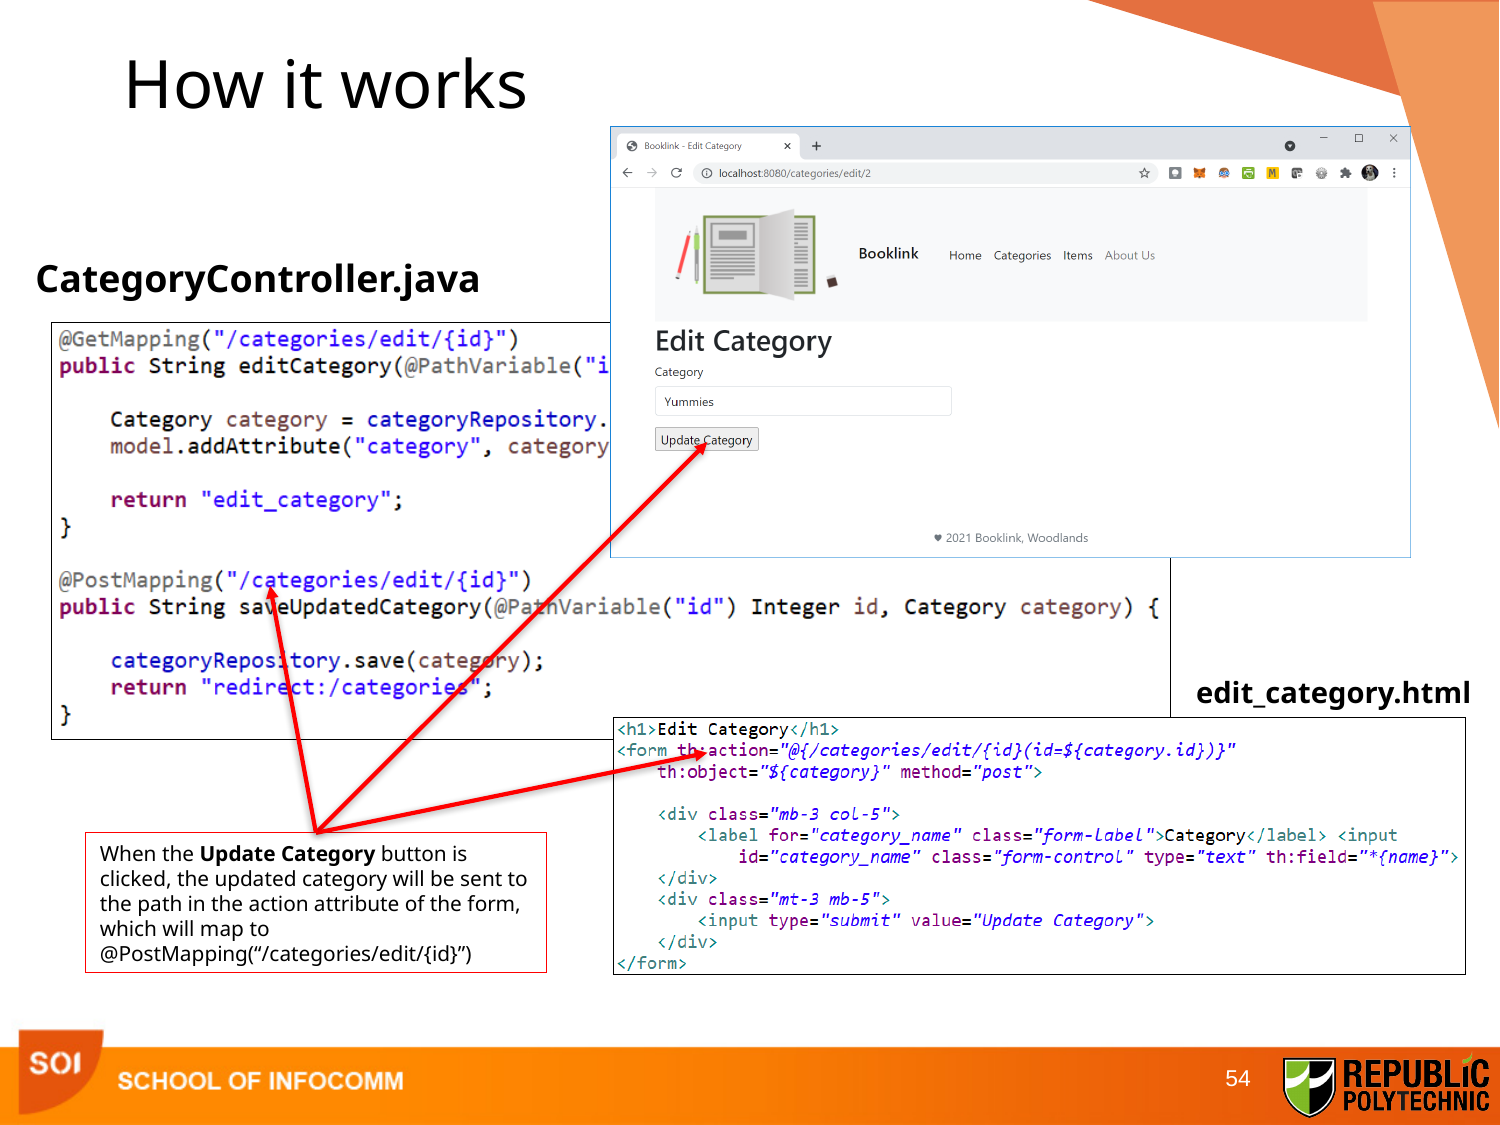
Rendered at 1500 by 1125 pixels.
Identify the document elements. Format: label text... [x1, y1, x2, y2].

text_box When the Update Category button is clicked, the updated category will be sent to the path in the action attribute of the form, which will map to @PostMapping(“/categories/edit/{id}”) [85, 832, 547, 973]
slide_number 54 [1210, 1056, 1500, 1117]
text_box edit_category.html [1181, 666, 1487, 717]
picture [0, 0, 1500, 1125]
title How it works [109, 34, 1129, 134]
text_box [315, 441, 708, 751]
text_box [321, 752, 708, 834]
text_box CategoryController.java [20, 247, 496, 308]
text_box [269, 585, 317, 834]
